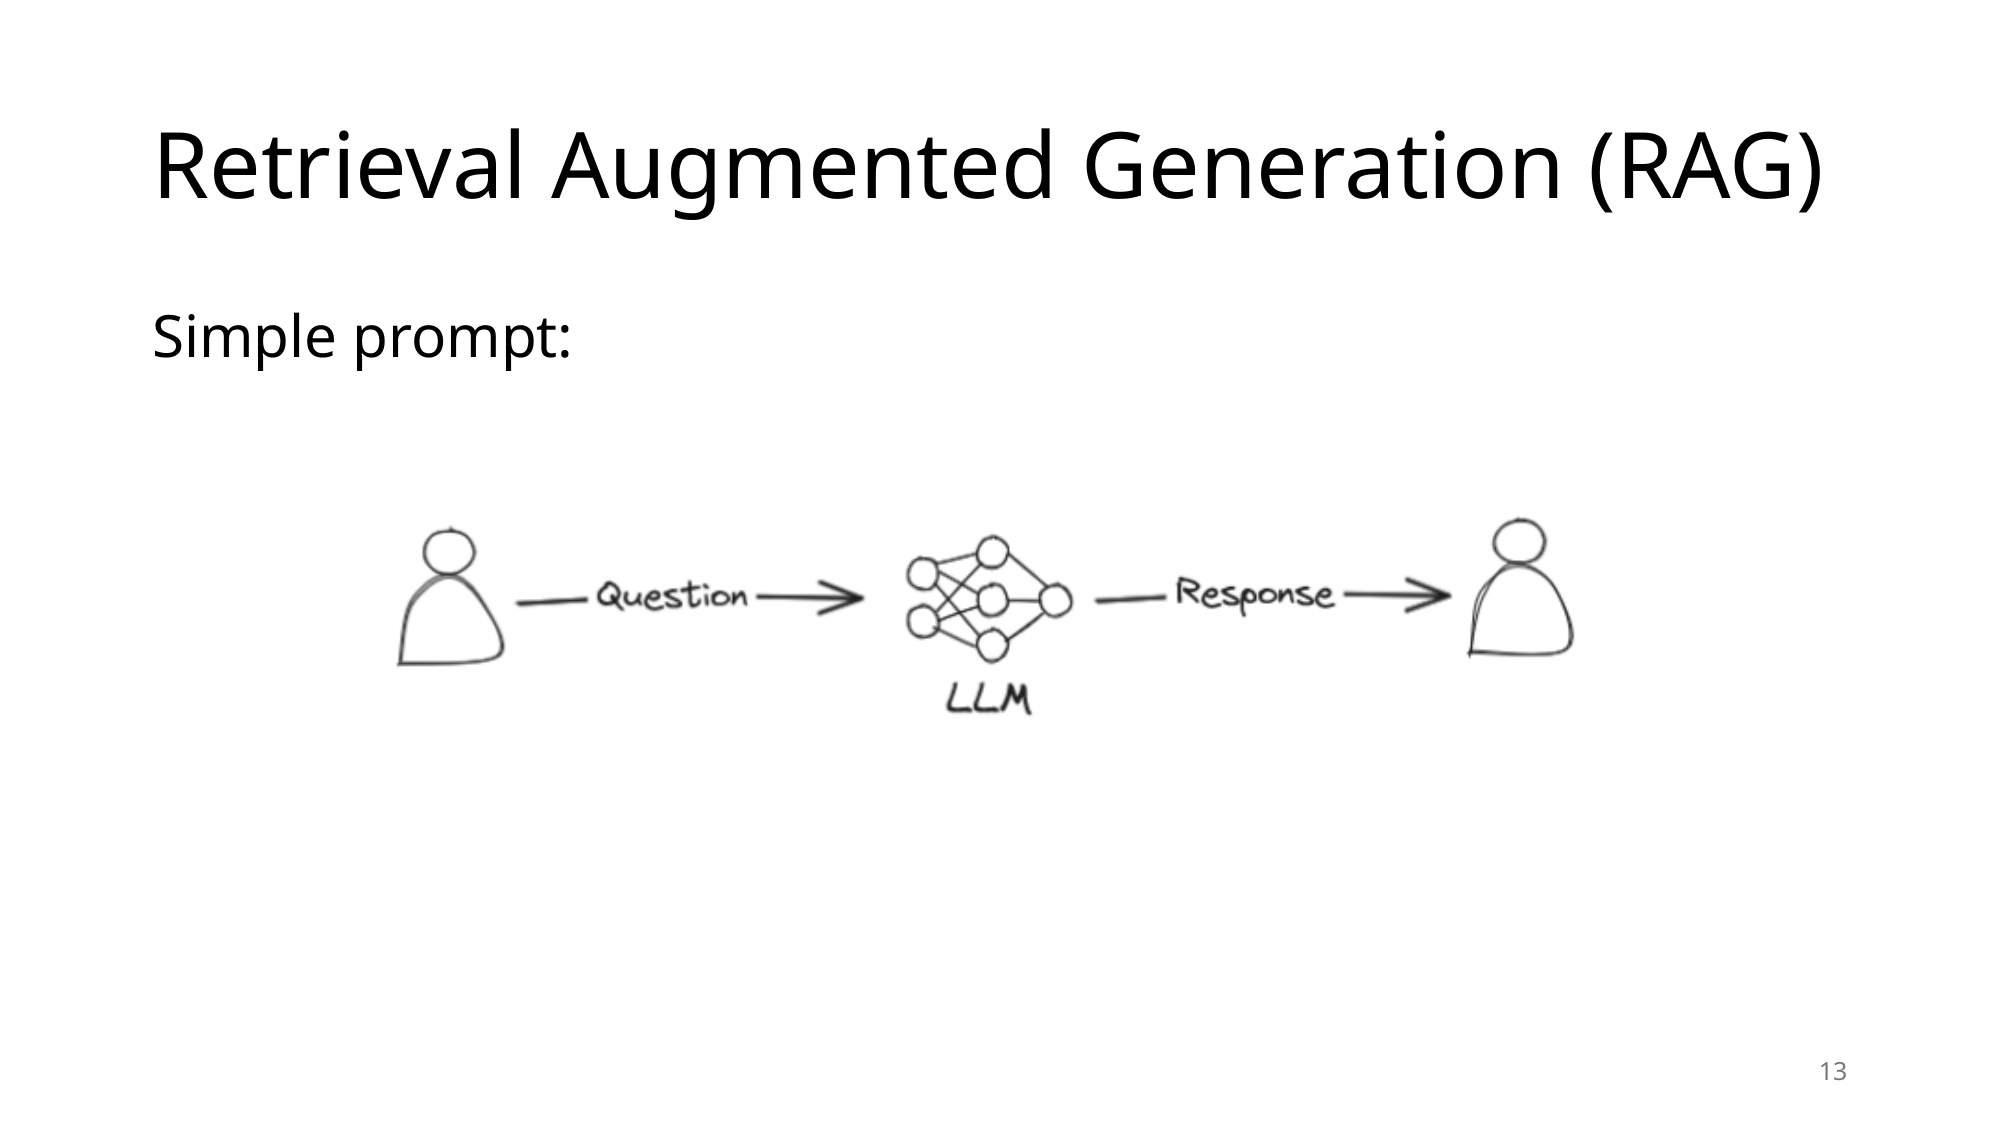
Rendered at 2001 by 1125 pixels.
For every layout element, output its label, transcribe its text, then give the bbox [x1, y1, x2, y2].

title Retrieval Augmented Generation (RAG) [137, 59, 1863, 278]
picture [290, 413, 1710, 811]
list Simple prompt: [137, 299, 1863, 1014]
slide_number 13 [1412, 1042, 1863, 1103]
